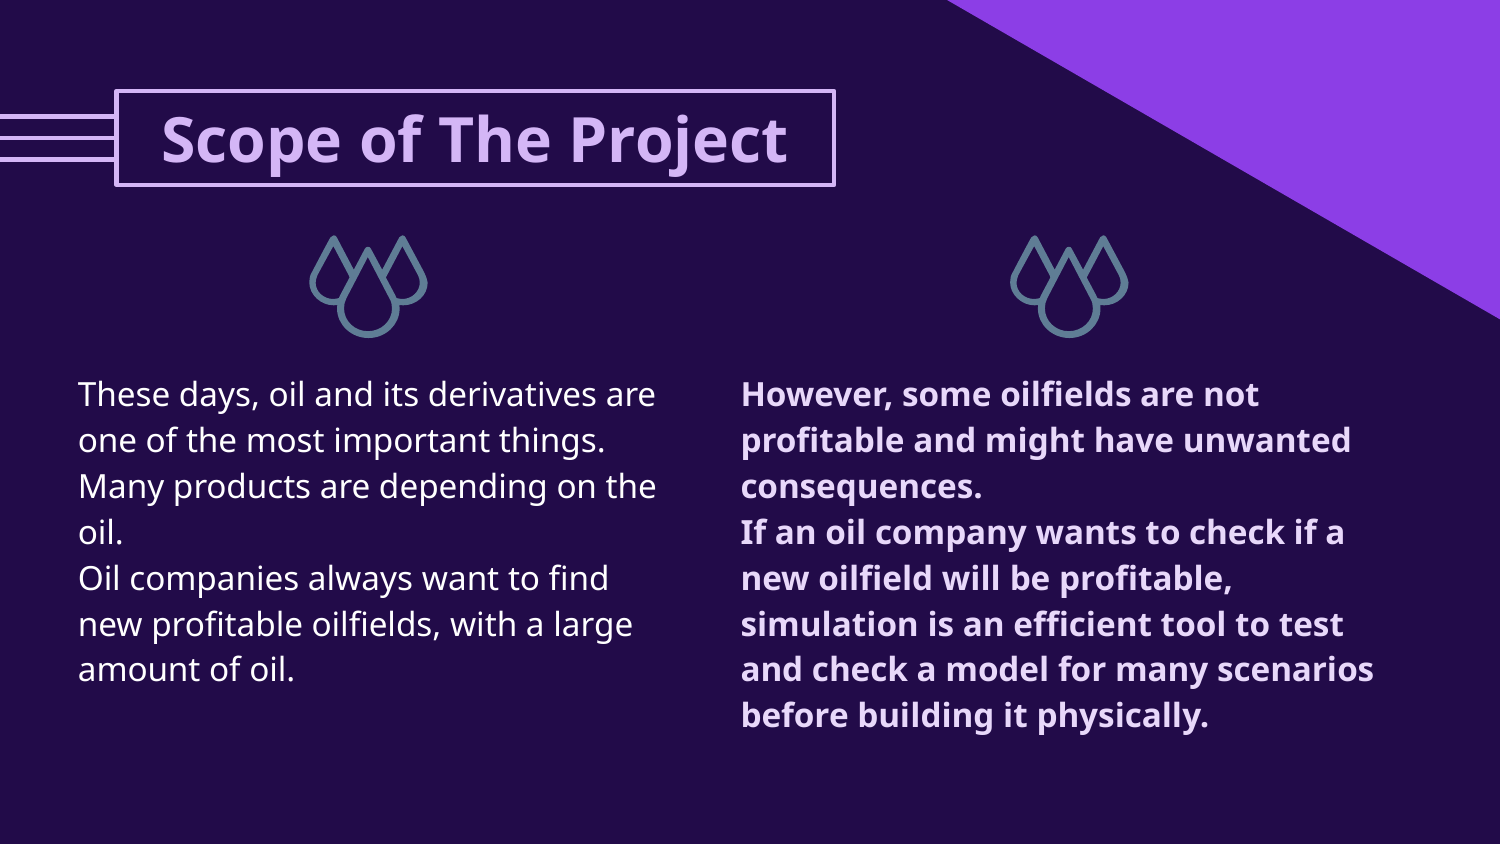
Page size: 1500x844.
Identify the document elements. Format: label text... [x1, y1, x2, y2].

text_box [309, 235, 428, 339]
list However, some oilfields are not profitable and might have unwanted consequences. If an oil company wants to check if a new oilfield will be profitable, simulation is an efficient tool to test and check a model for many scenarios before building it physically. [725, 352, 1414, 704]
text_box [947, 0, 1500, 320]
list These days, oil and its derivatives are one of the most important things. Many products are depending on the oil. Oil companies always want to find new profitable oilfields, with a large amount of oil. [62, 352, 675, 704]
text_box [1010, 235, 1129, 339]
title Scope of The Project [114, 89, 836, 187]
